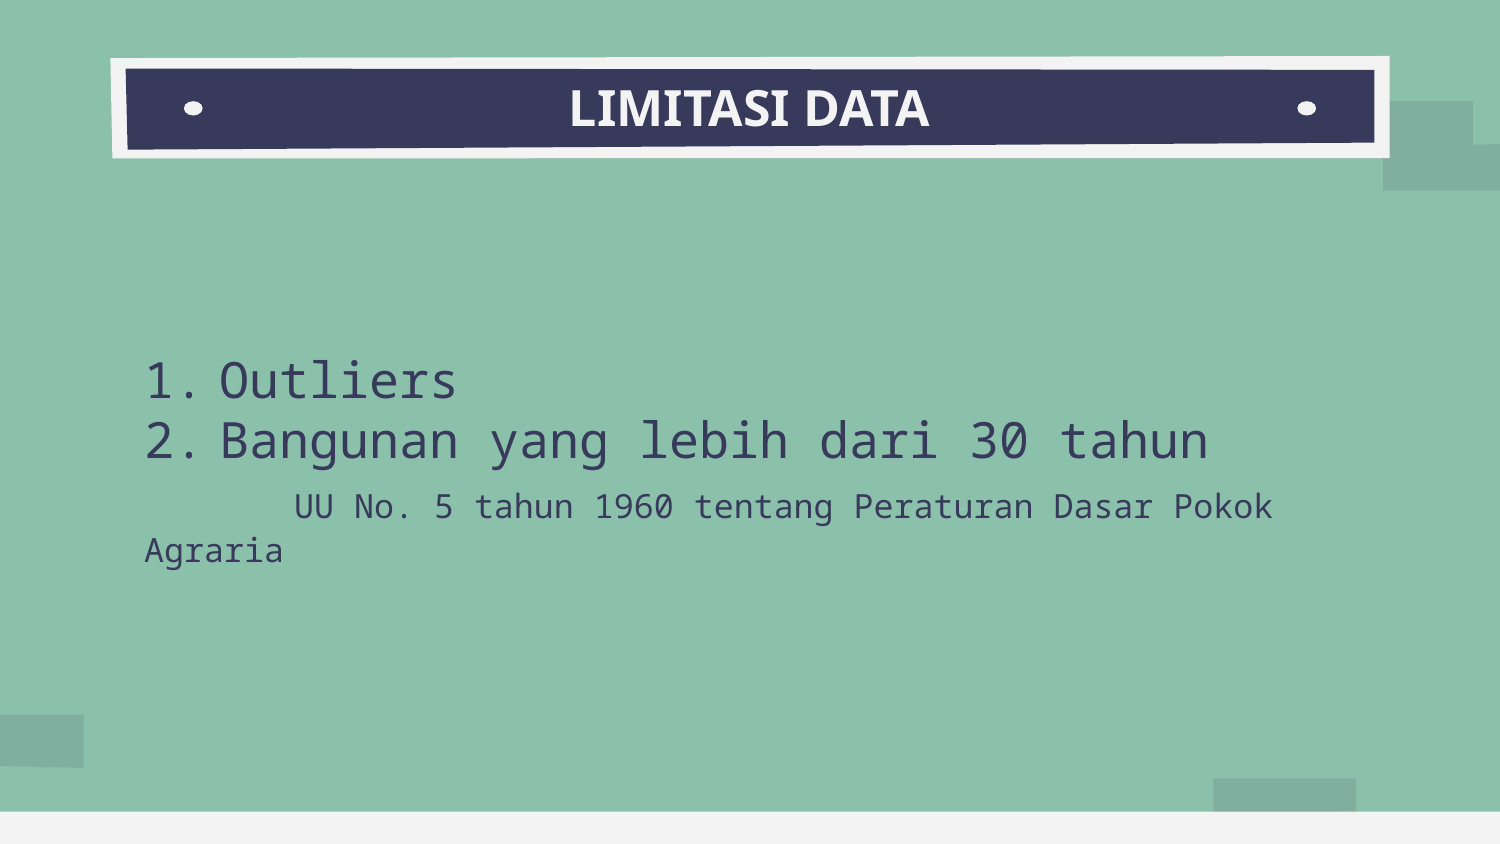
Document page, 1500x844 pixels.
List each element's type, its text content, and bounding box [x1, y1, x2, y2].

subtitle Outliers Bangunan yang lebih dari 30 tahun UU No. 5 tahun 1960 tentang Peraturan Dasar Pokok Agraria [110, 333, 1391, 510]
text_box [110, 55, 1390, 159]
